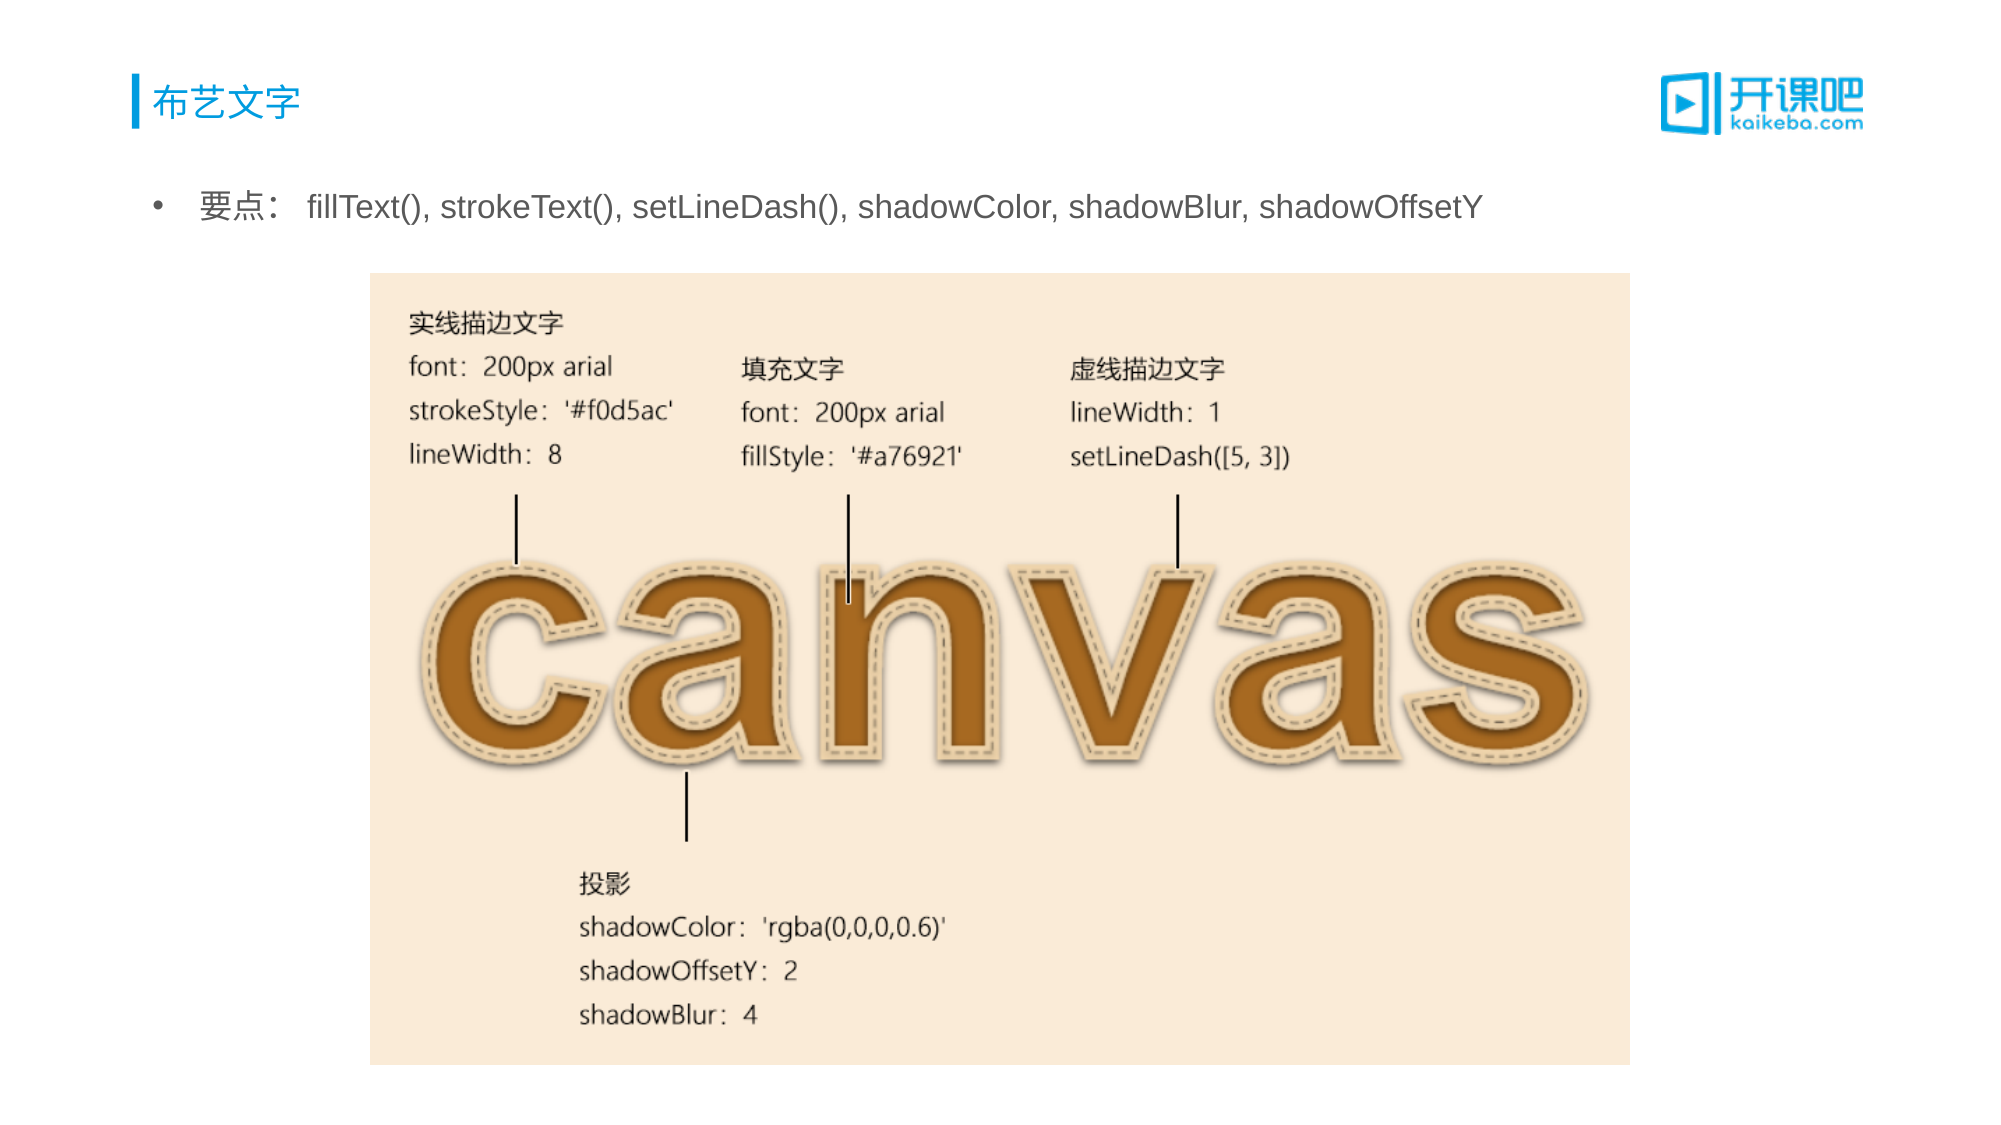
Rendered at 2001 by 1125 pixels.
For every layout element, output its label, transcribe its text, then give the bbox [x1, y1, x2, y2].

list 要点：fillText(), strokeText(), setLineDash(), shadowColor, shadowBlur, shadowOffsetY [137, 157, 1863, 246]
title 布艺文字 [137, 59, 1863, 148]
picture [370, 273, 1630, 1065]
